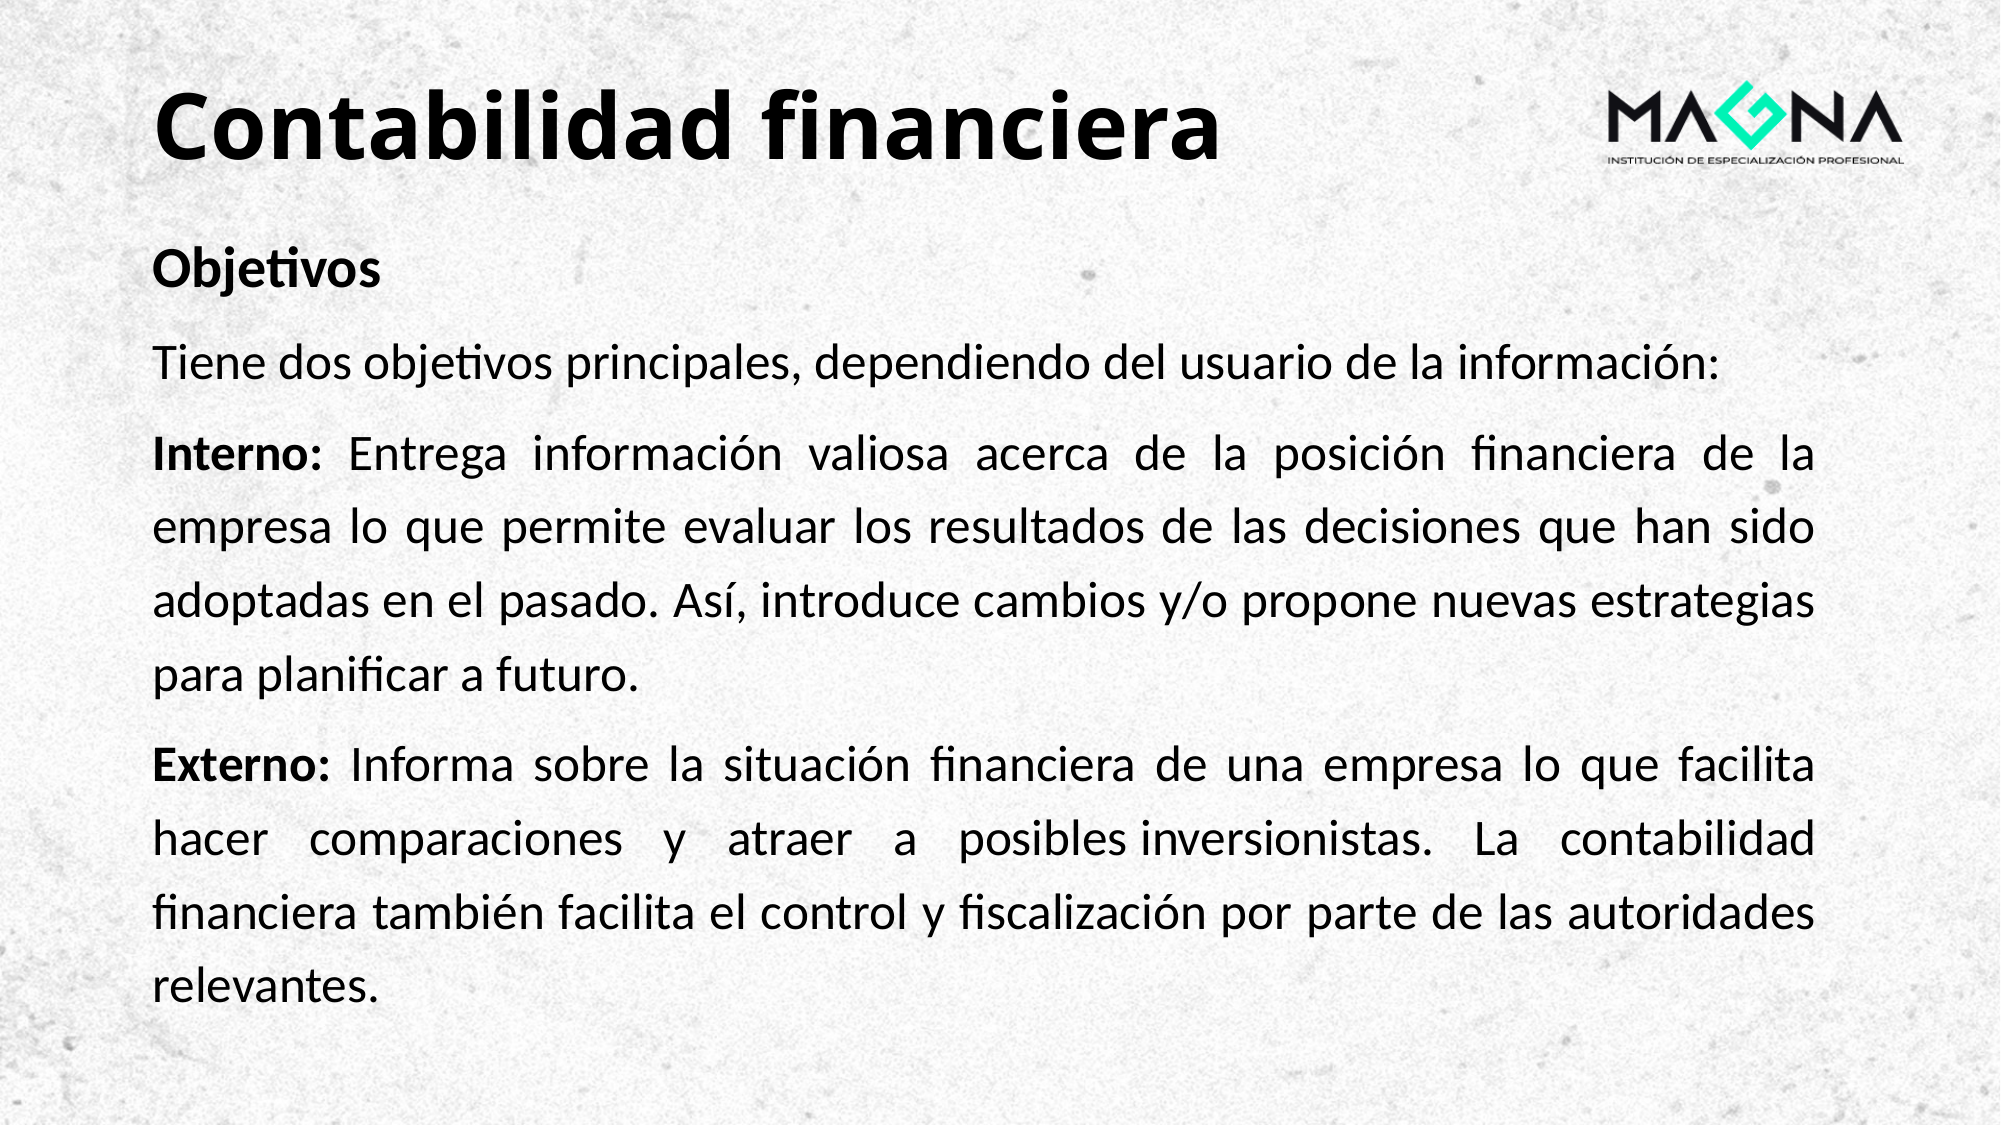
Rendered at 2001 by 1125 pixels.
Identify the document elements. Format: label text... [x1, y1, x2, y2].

title Contabilidad financiera [137, 59, 1348, 201]
list Objetivos Tiene dos objetivos principales, dependiendo del usuario de la información: Interno: Entrega información valiosa acerca de la posición financiera de la empresa lo que permite evaluar los resultados de las decisiones que han sido adoptadas en el pasado. Así, introduce cambios y/o propone nuevas estrategias para planificar a futuro. Externo: Informa sobre la situación financiera de una empresa lo que facilita hacer comparaciones y atraer a posibles inversionistas. La contabilidad financiera también facilita el control y fiscalización por parte de las autoridades relevantes. [137, 207, 1833, 1024]
picture [0, 0, 2001, 1125]
